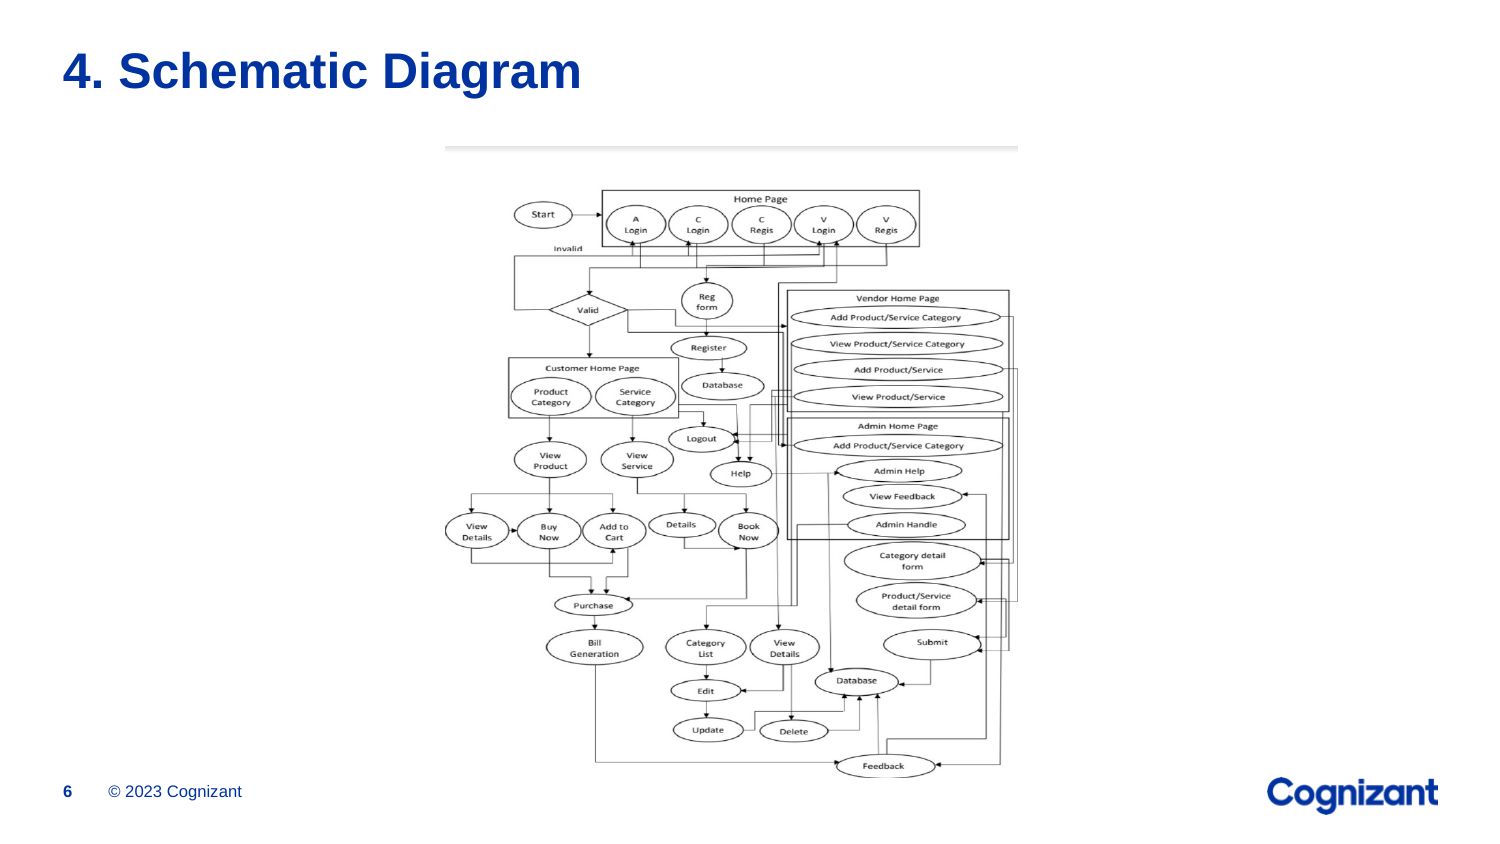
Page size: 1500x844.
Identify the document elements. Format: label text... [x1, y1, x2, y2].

slide_number 6 [63, 780, 101, 801]
picture [1267, 777, 1438, 815]
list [445, 146, 1018, 779]
title 4. Schematic Diagram [63, 45, 1444, 147]
footer © 2023 Cognizant [108, 770, 859, 801]
